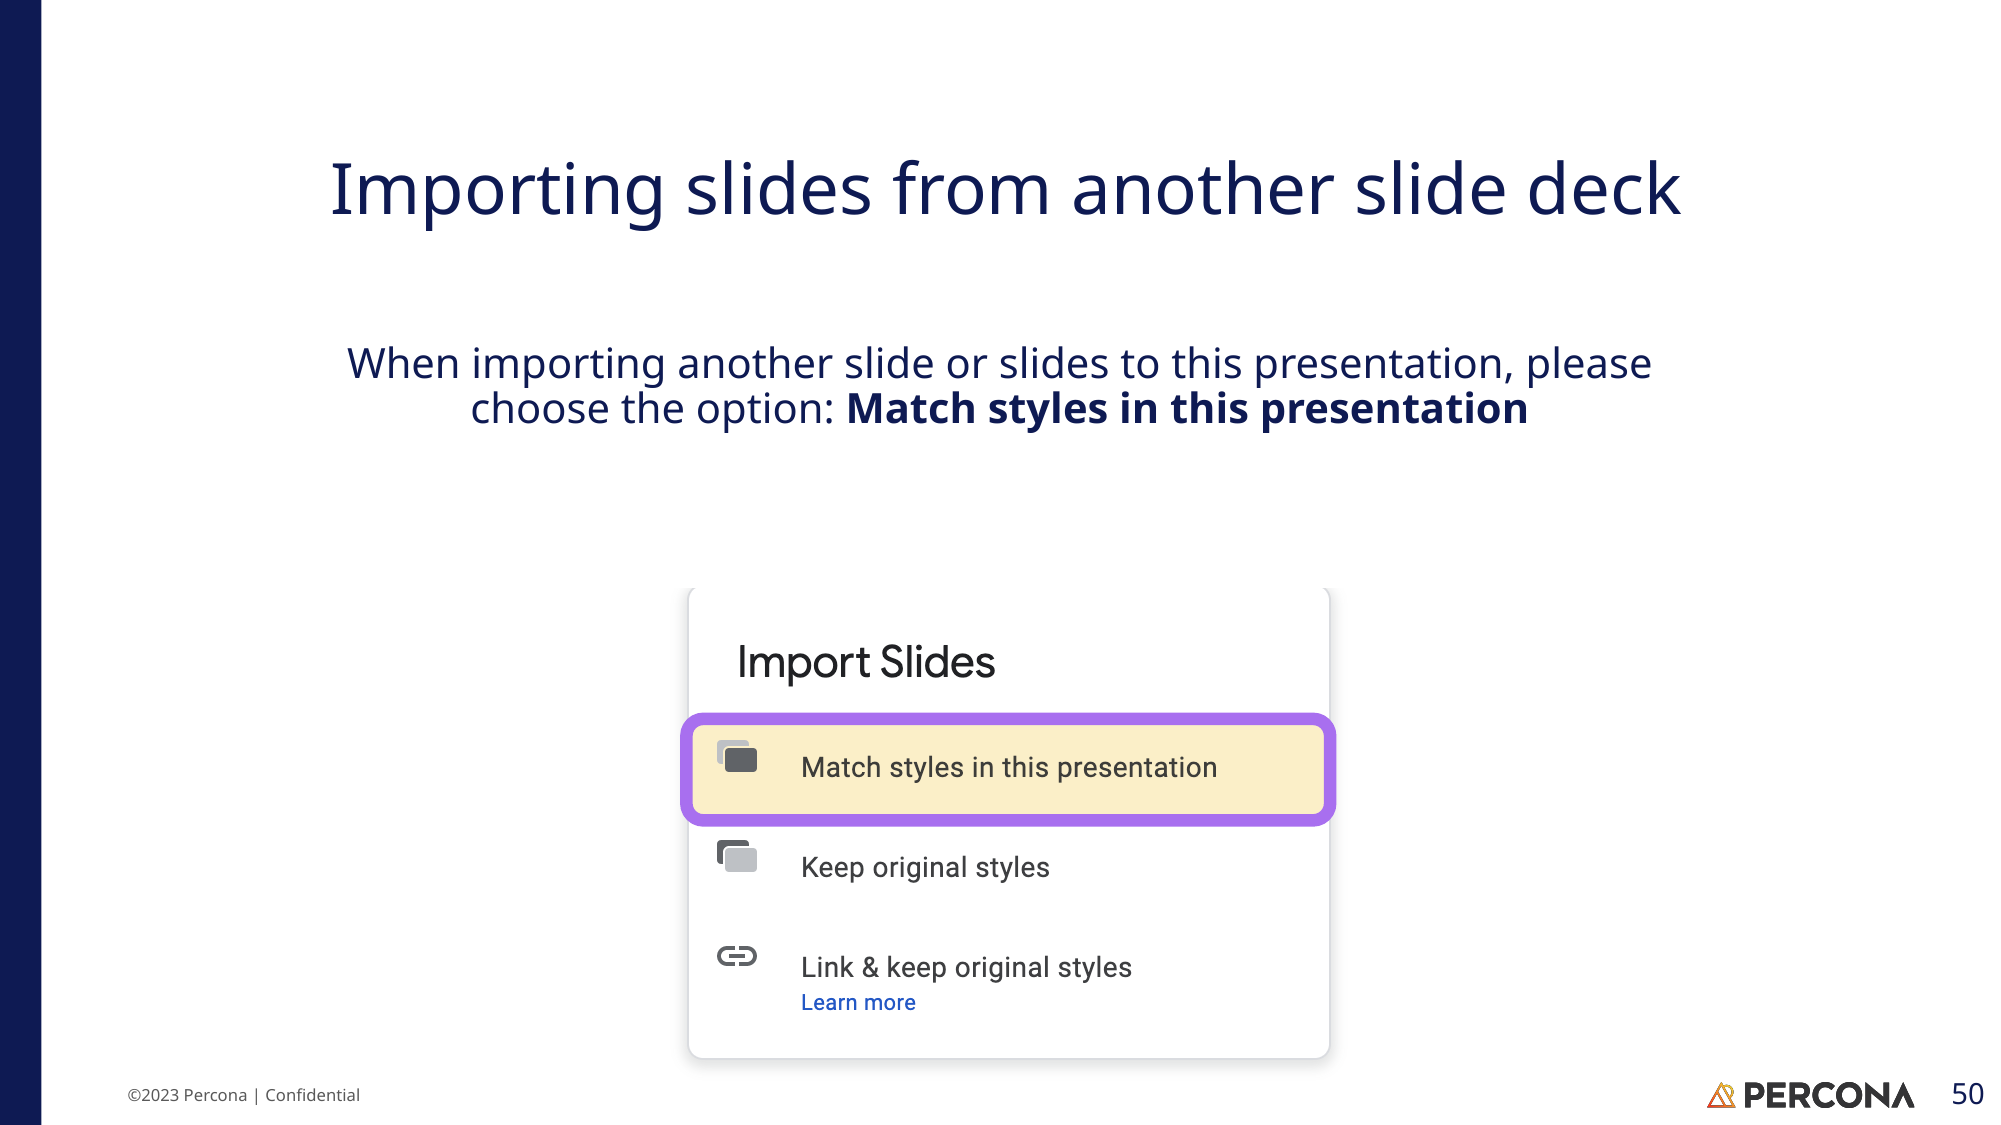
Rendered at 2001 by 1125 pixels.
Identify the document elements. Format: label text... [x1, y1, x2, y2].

picture [660, 587, 1353, 1084]
title Importing slides from another slide deck [179, 120, 1835, 262]
slide_number ‹#› [1748, 1065, 2000, 1125]
list When importing another slide or slides to this presentation, please choose the option: Match styles in this presentation [293, 272, 1707, 503]
picture [1707, 1082, 1748, 1108]
